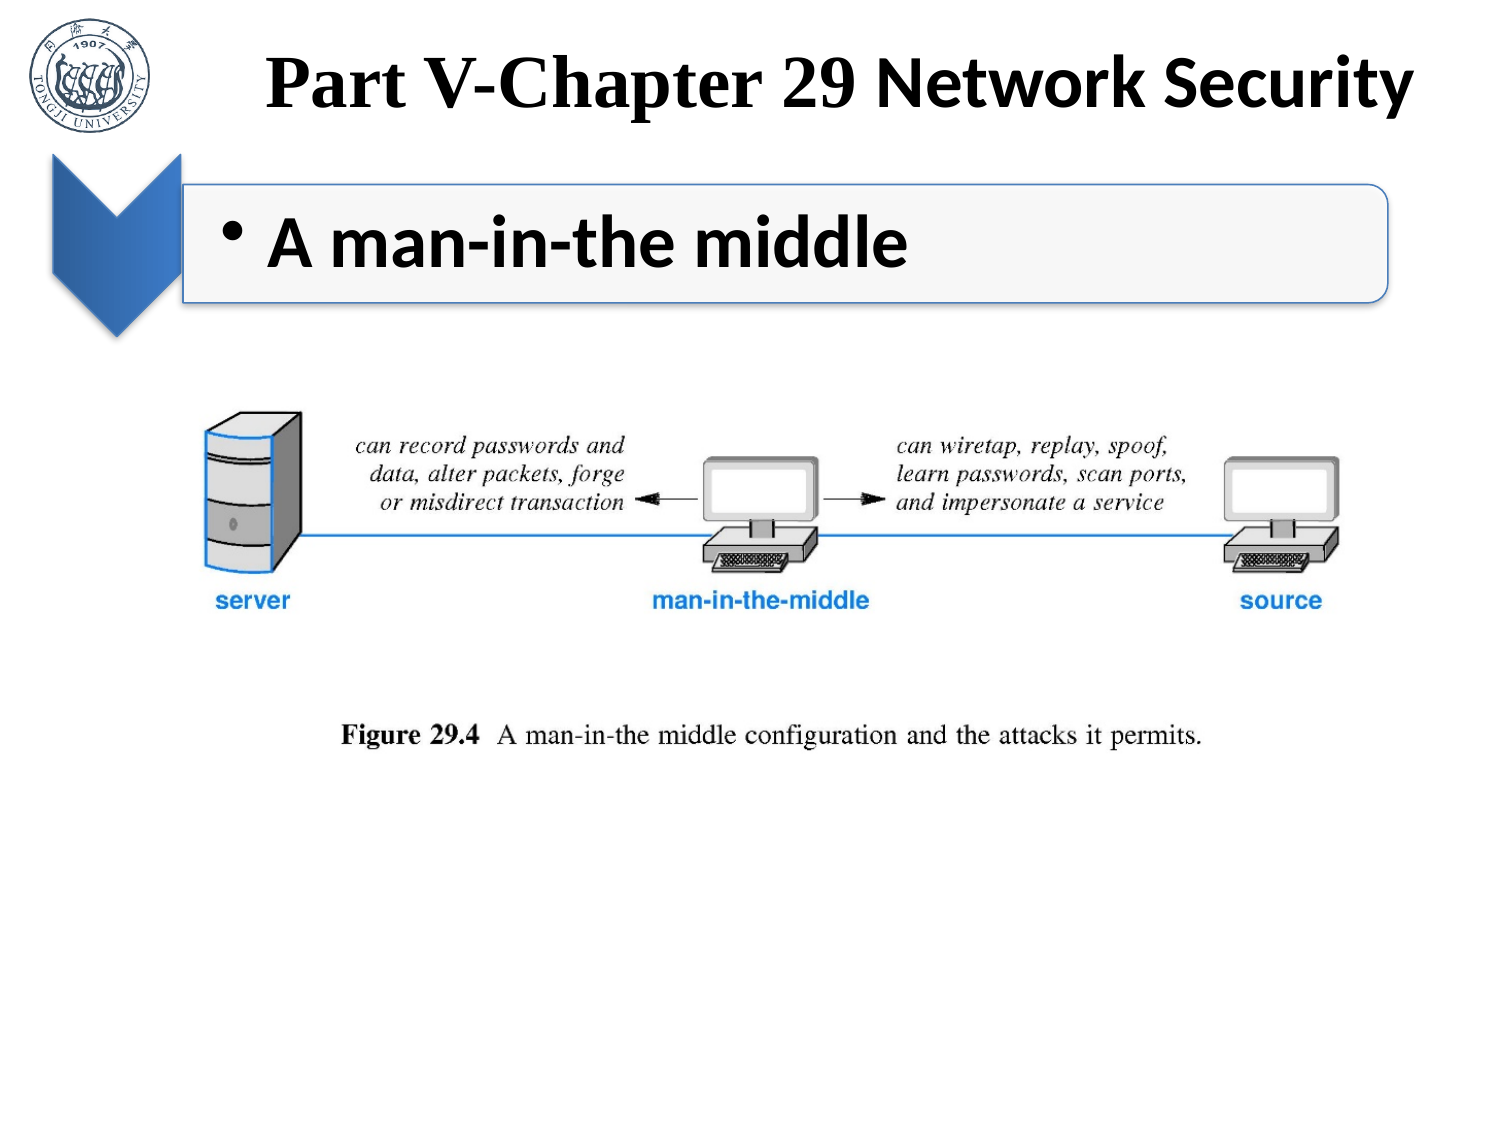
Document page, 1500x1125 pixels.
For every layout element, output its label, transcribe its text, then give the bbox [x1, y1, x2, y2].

picture [182, 382, 1361, 775]
picture [29, 18, 151, 133]
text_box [182, 184, 1389, 304]
title Part V-Chapter 29 Network Security [180, 3, 1500, 151]
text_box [52, 154, 181, 337]
